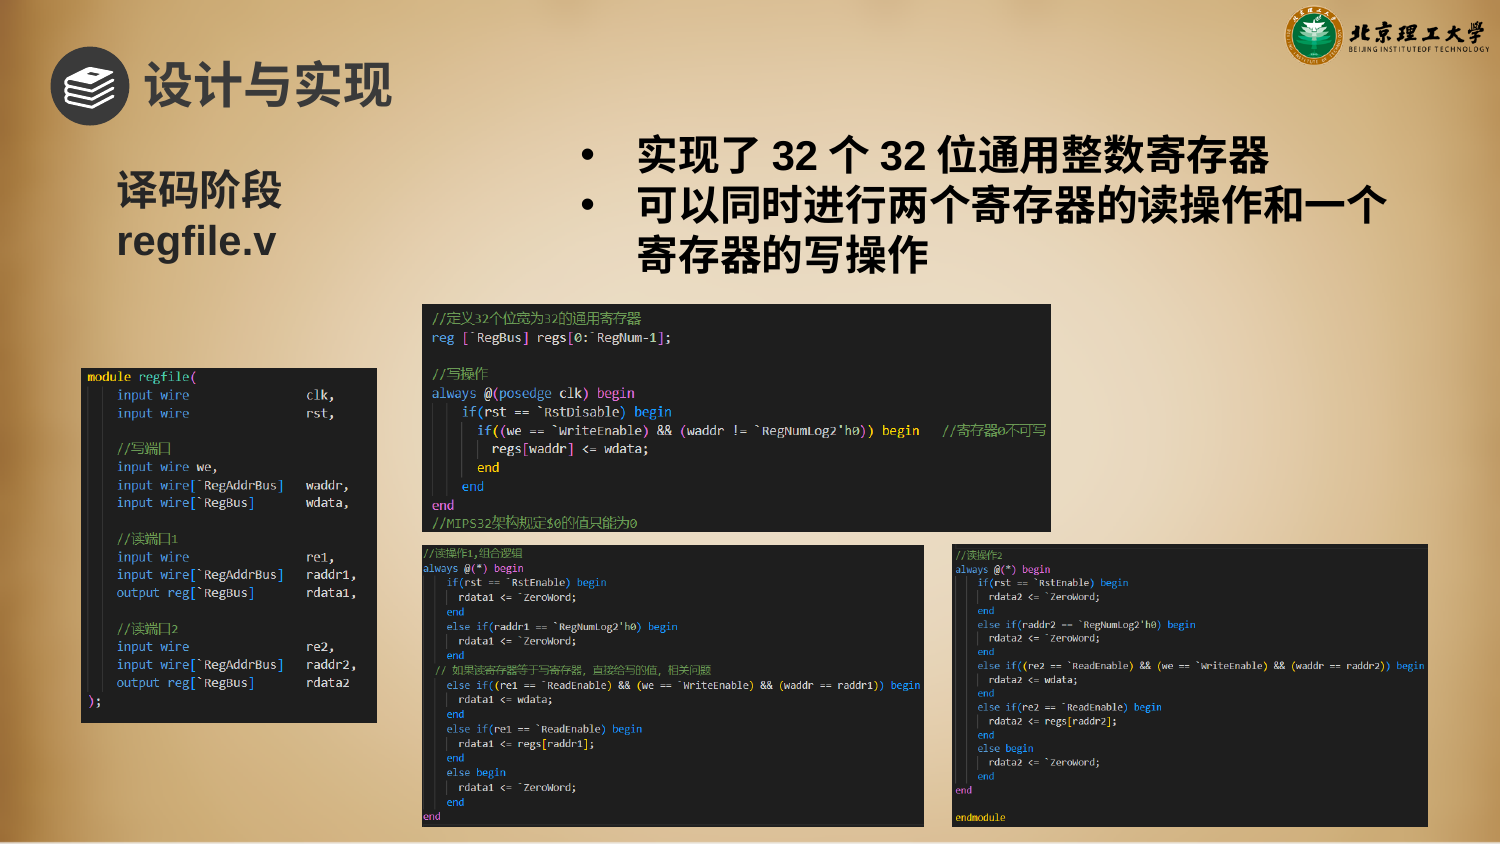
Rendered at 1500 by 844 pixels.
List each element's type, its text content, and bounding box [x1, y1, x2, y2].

text_box 设计与实现 [128, 46, 411, 121]
picture [0, 0, 1500, 844]
text_box 译码阶段 regfile.v [101, 156, 377, 272]
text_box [51, 47, 129, 125]
text_box 实现了32个32位通用整数寄存器 可以同时进行两个寄存器的读操作和一个寄存器的写操作 [565, 121, 1428, 714]
